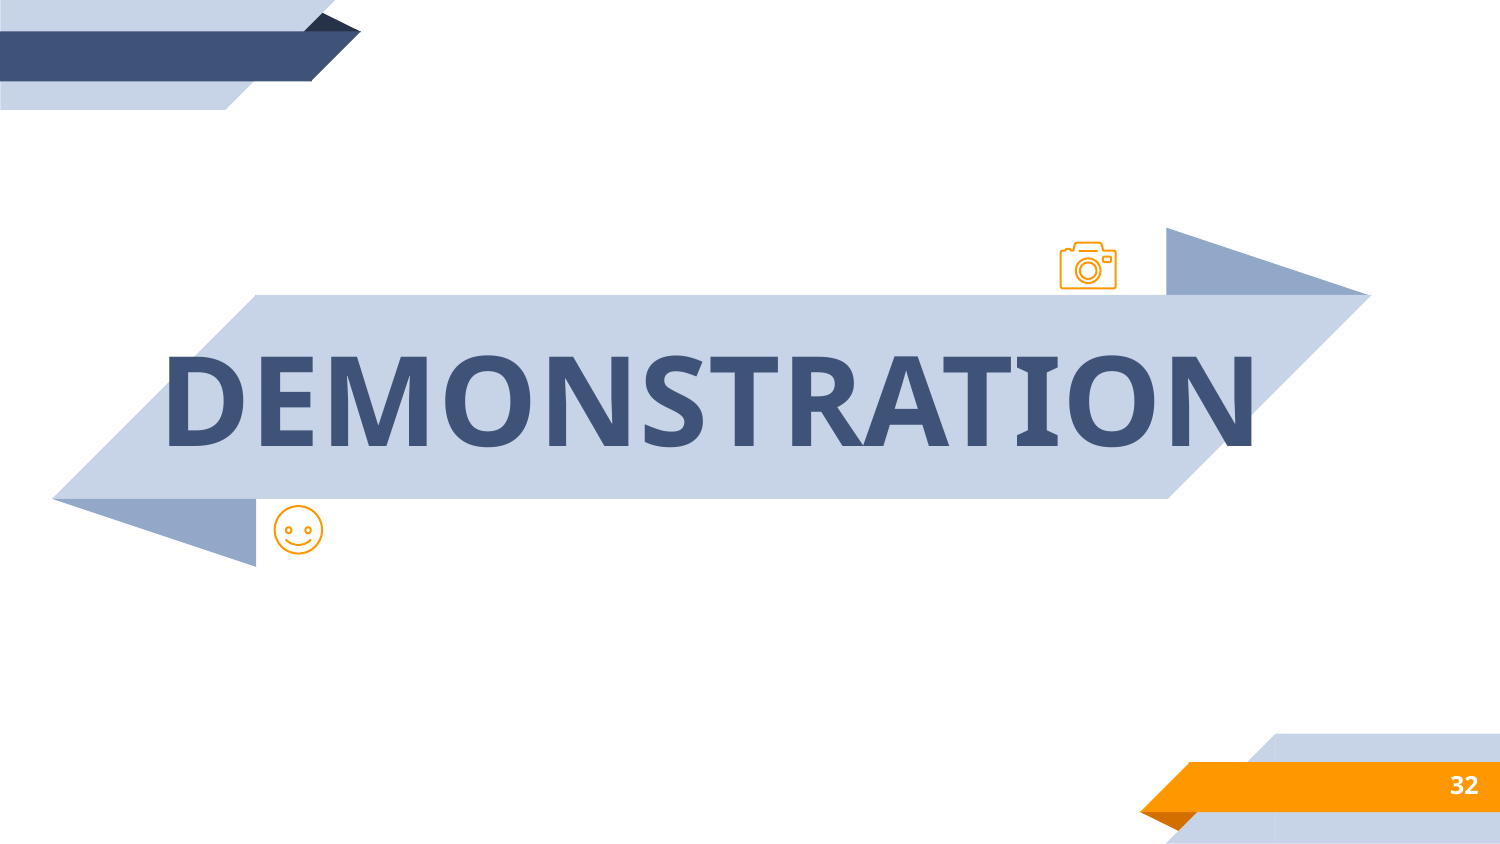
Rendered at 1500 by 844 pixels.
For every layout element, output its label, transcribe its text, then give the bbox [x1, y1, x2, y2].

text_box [274, 505, 323, 554]
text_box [51, 227, 1372, 567]
slide_number 32 [1249, 760, 1494, 813]
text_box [1060, 242, 1116, 289]
